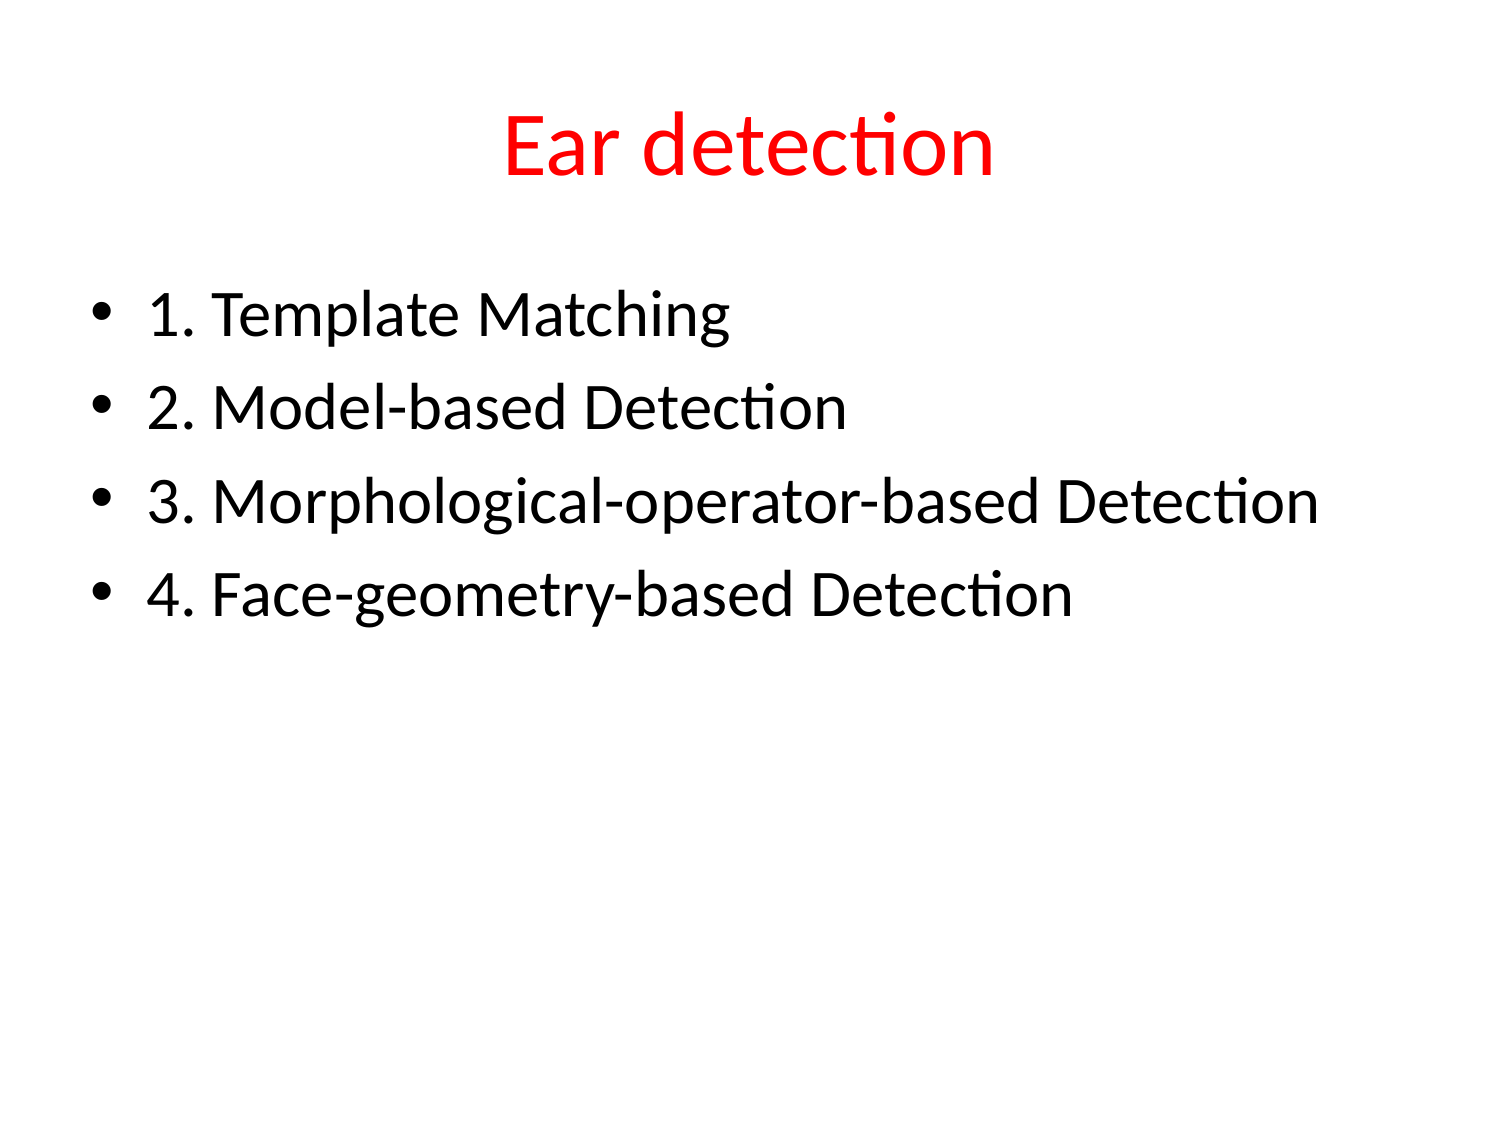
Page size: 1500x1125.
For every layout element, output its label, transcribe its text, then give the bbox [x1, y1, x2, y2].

title Ear detection [75, 45, 1425, 233]
list 1. Template Matching 2. Model-based Detection 3. Morphological-operator-based Detection 4. Face-geometry-based Detection [75, 262, 1425, 1005]
